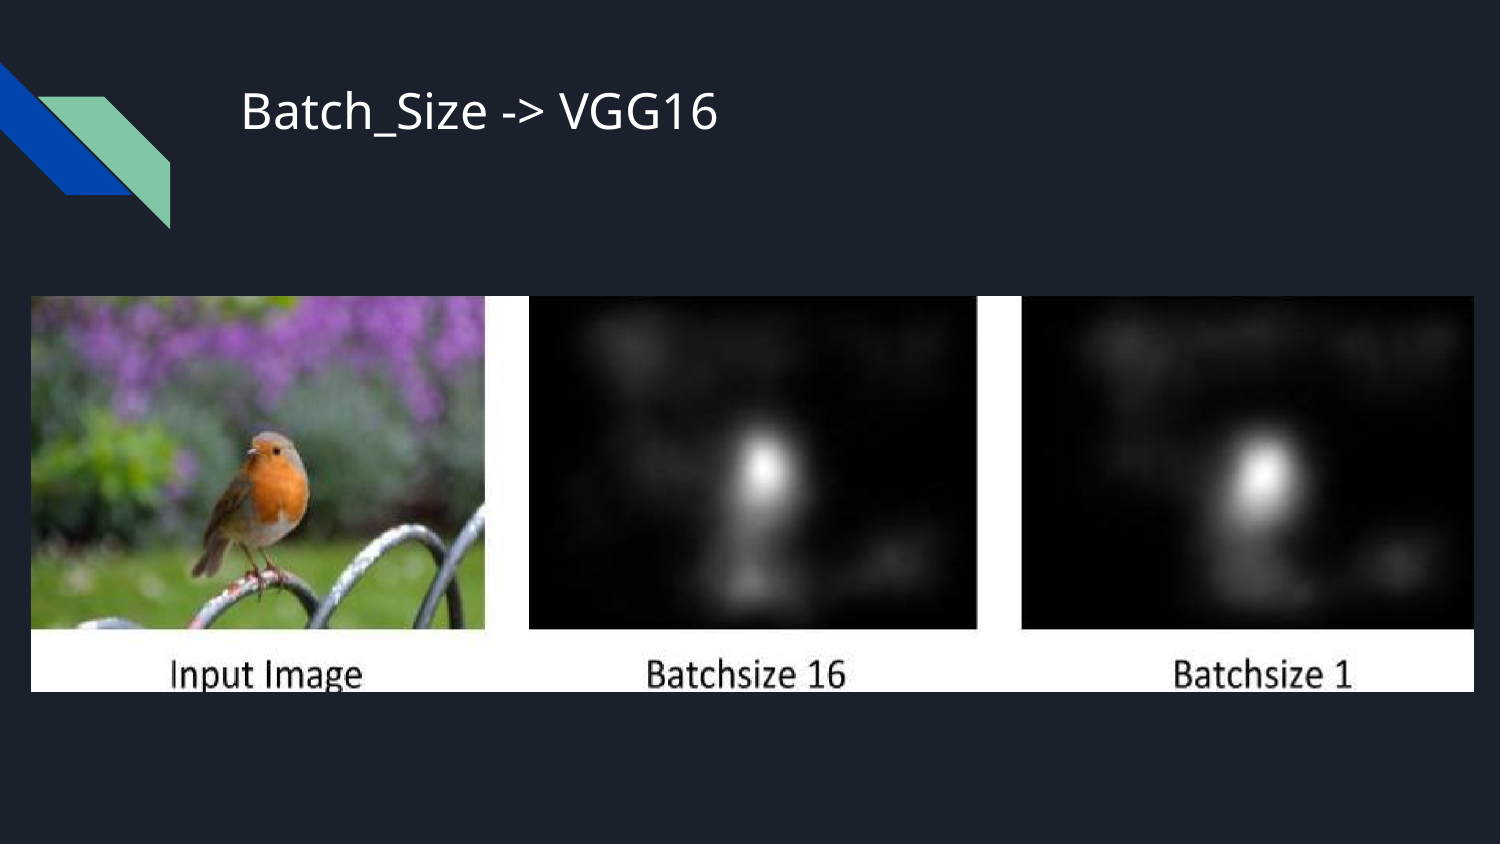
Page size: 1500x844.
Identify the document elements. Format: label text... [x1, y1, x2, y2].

picture [31, 296, 1474, 693]
title Batch_Size -> VGG16 [212, 64, 1368, 215]
